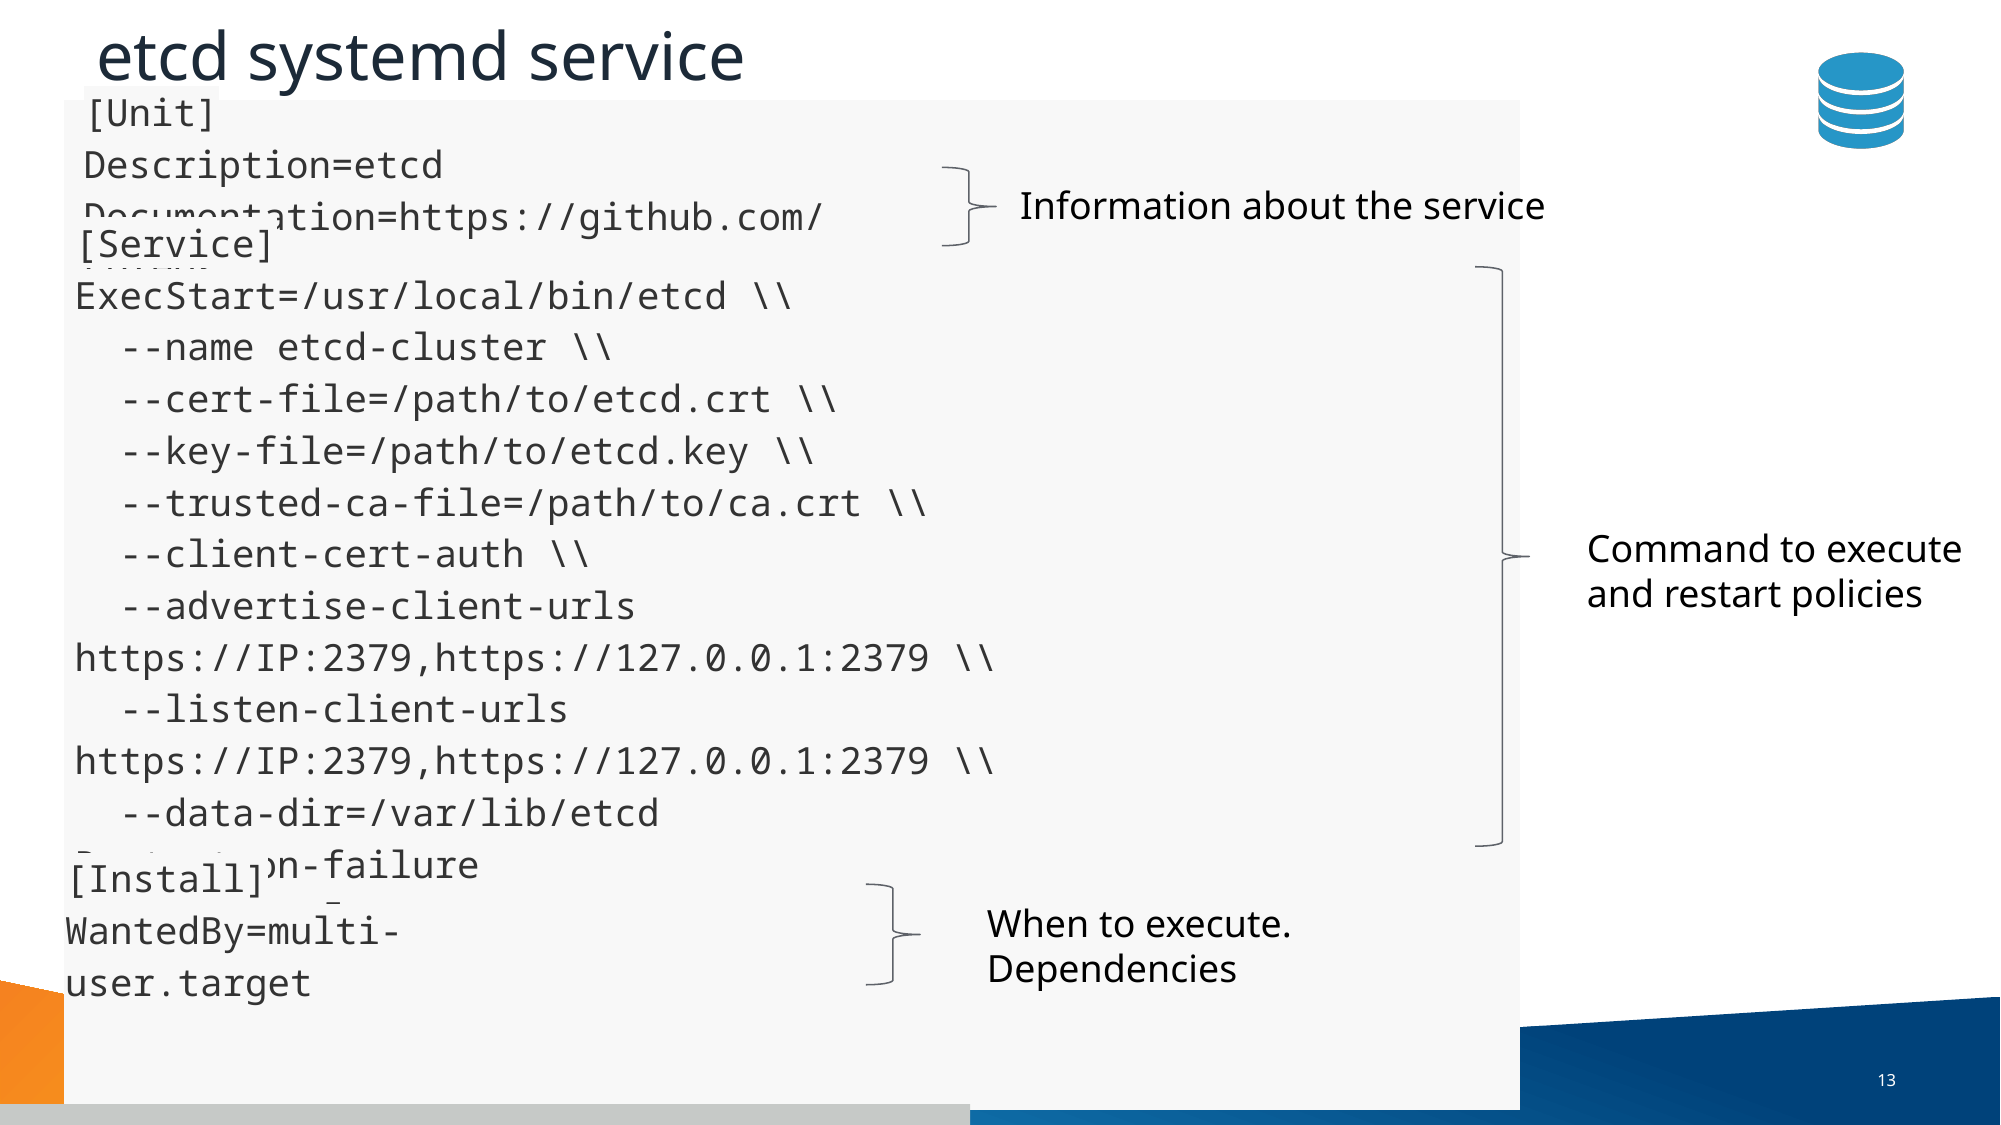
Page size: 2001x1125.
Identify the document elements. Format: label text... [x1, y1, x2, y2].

slide_number ‹#› [1857, 1051, 1912, 1112]
text_box [865, 884, 921, 985]
text_box When to execute. Dependencies [971, 884, 1387, 964]
text_box Command to execute and restart policies [1571, 509, 1987, 589]
table_header [64, 557, 1520, 1110]
text_box Information about the service [1005, 167, 1730, 246]
text_box [Unit] Description=etcd Documentation=https://github.com/coreos [68, 100, 930, 271]
text_box [941, 167, 997, 246]
table_header [64, 100, 1520, 556]
picture [1810, 51, 1912, 153]
text_box [1475, 266, 1530, 847]
text_box [Install] WantedBy=multi-user.target [50, 859, 664, 993]
title etcd systemd service [81, 2, 943, 100]
text_box [Service] ExecStart=/usr/local/bin/etcd \\ --name etcd-cluster \\ --cert-file=/path/to/etcd.crt \\ --key-file=/path/to/etcd.key \\ --trusted-ca-file=/path/to/ca.crt \\ --client-cert-auth \\ --advertise-client-urls https://IP:2379,https://127.0.0.1:2379 \\ --listen-client-urls https://IP:2379,https://127.0.0.1:2379 \\ --data-dir=/var/lib/etcd Restart=on-failure RestartSec=5 [59, 329, 1496, 822]
text_box [0, 1104, 971, 1125]
